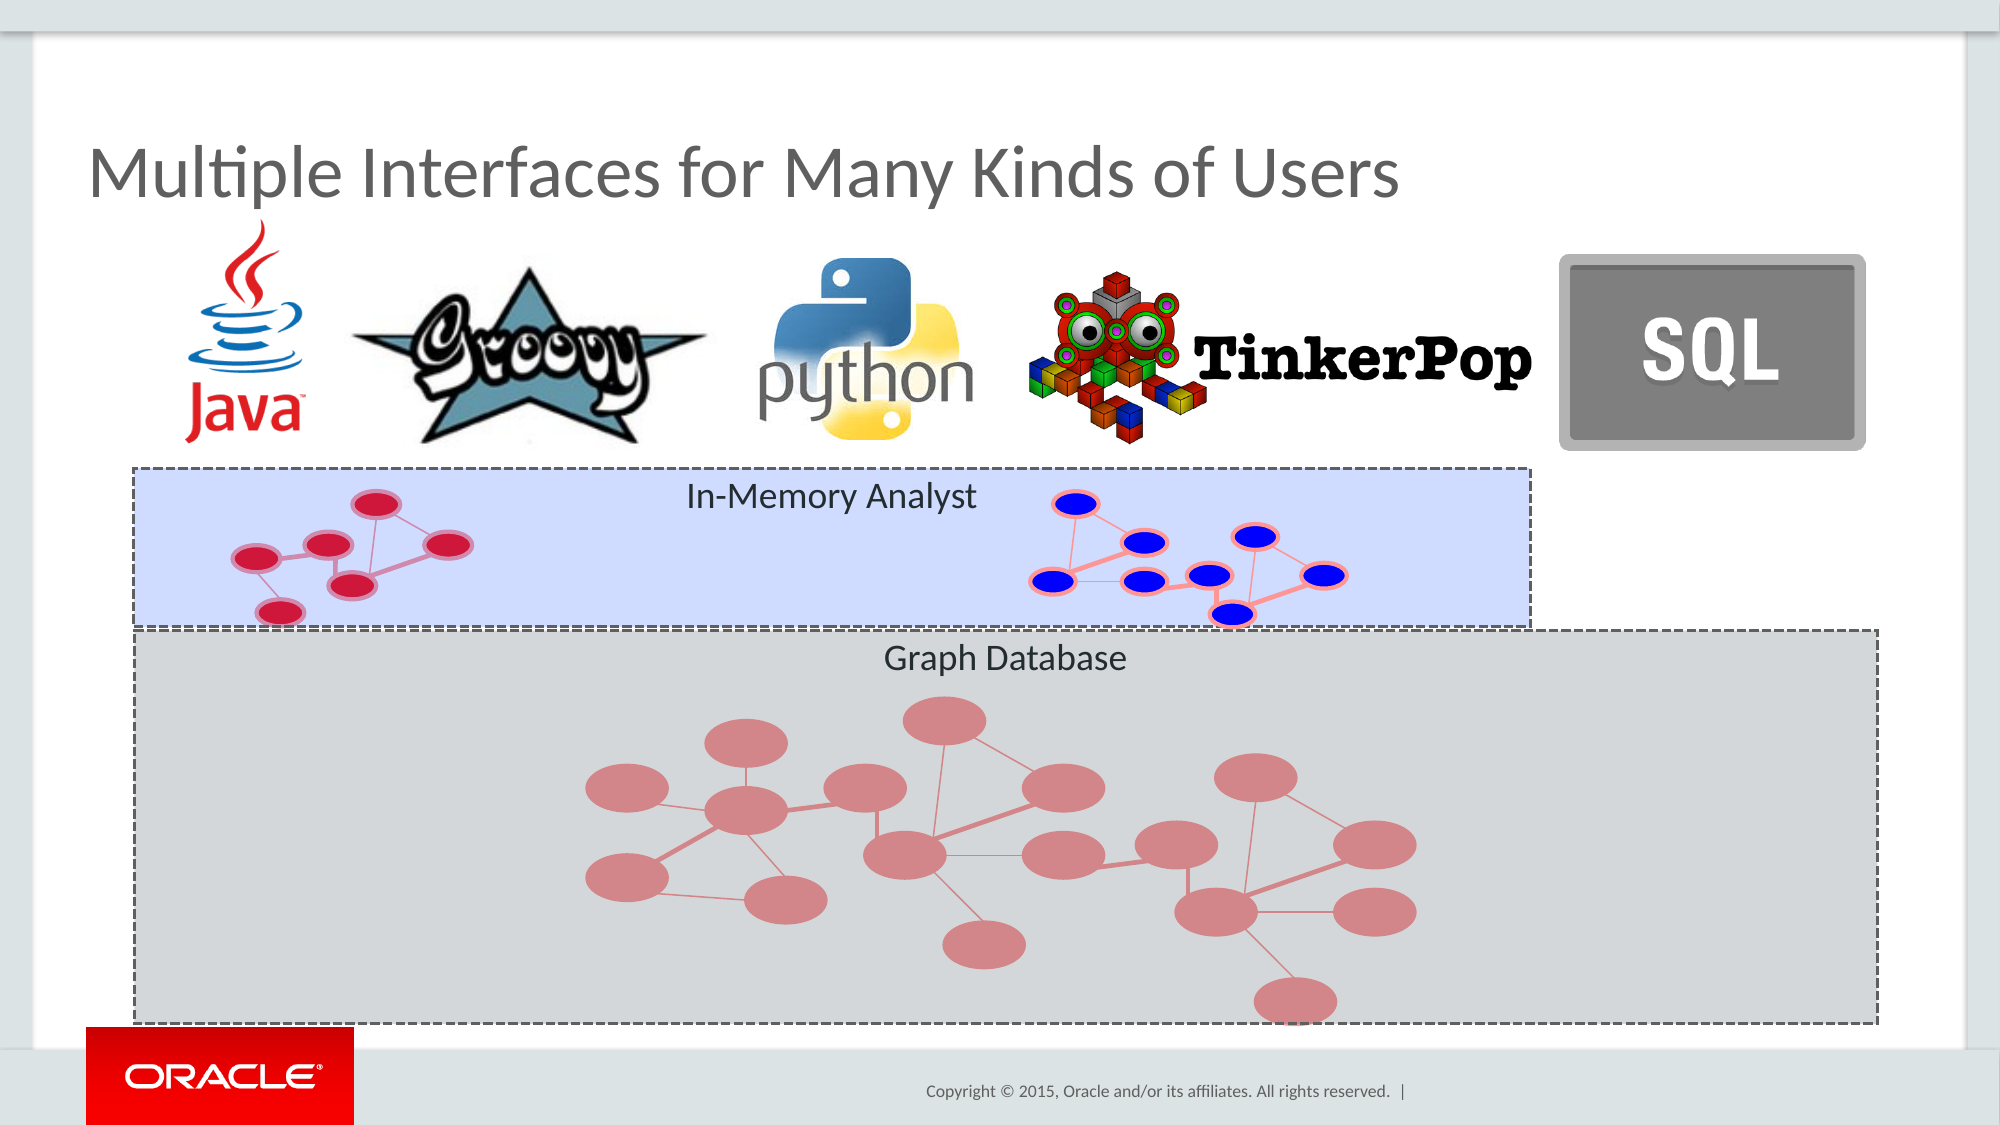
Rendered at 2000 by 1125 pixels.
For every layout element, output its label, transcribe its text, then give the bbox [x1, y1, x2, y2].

text_box Graph Database [132, 629, 1879, 1026]
text_box In-Memory Analyst [132, 471, 339, 629]
picture [113, 165, 717, 539]
title Multiple Interfaces for Many Kinds of Users [87, 66, 1913, 213]
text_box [1029, 490, 1348, 628]
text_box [587, 698, 1415, 1025]
picture [86, 1027, 354, 1125]
picture [1026, 177, 1887, 527]
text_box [232, 490, 473, 627]
picture [731, 257, 1001, 440]
text_box In-Memory Analyst [476, 466, 1532, 629]
